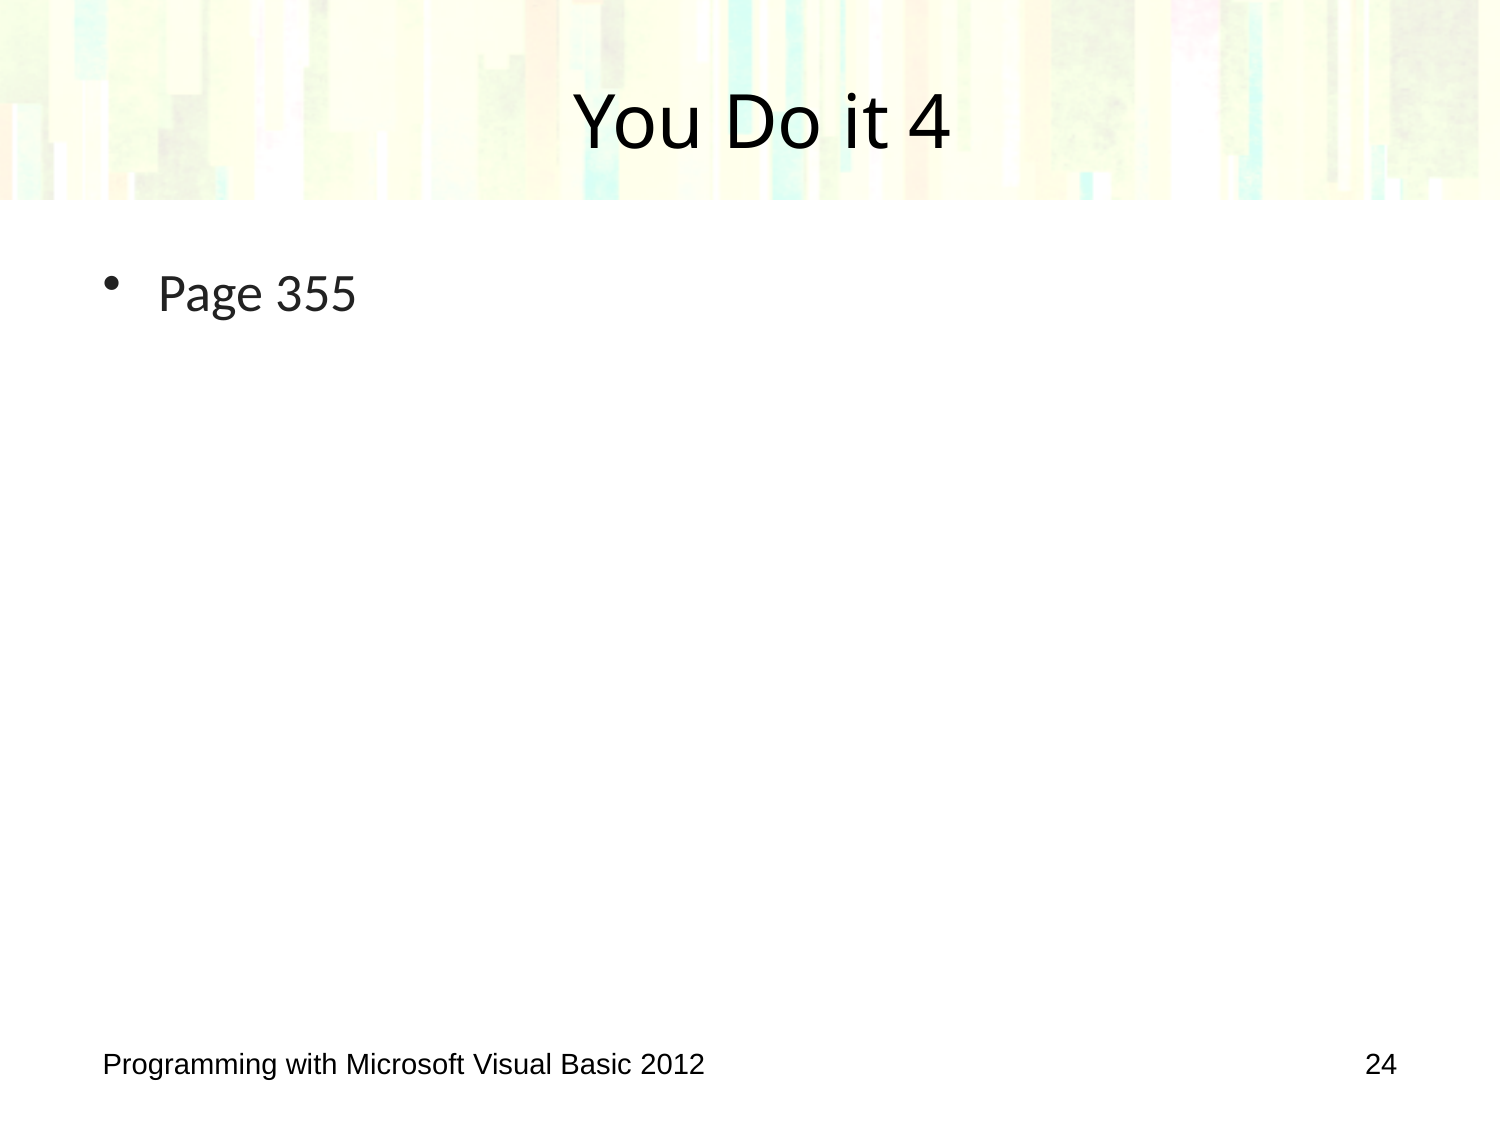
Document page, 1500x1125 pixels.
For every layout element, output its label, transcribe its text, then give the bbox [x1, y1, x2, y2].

slide_number 24 [1074, 1037, 1413, 1101]
footer Programming with Microsoft Visual Basic 2012 [87, 1037, 1051, 1101]
list Page 355 [87, 249, 1413, 1026]
title You Do it 4 [99, 24, 1425, 213]
